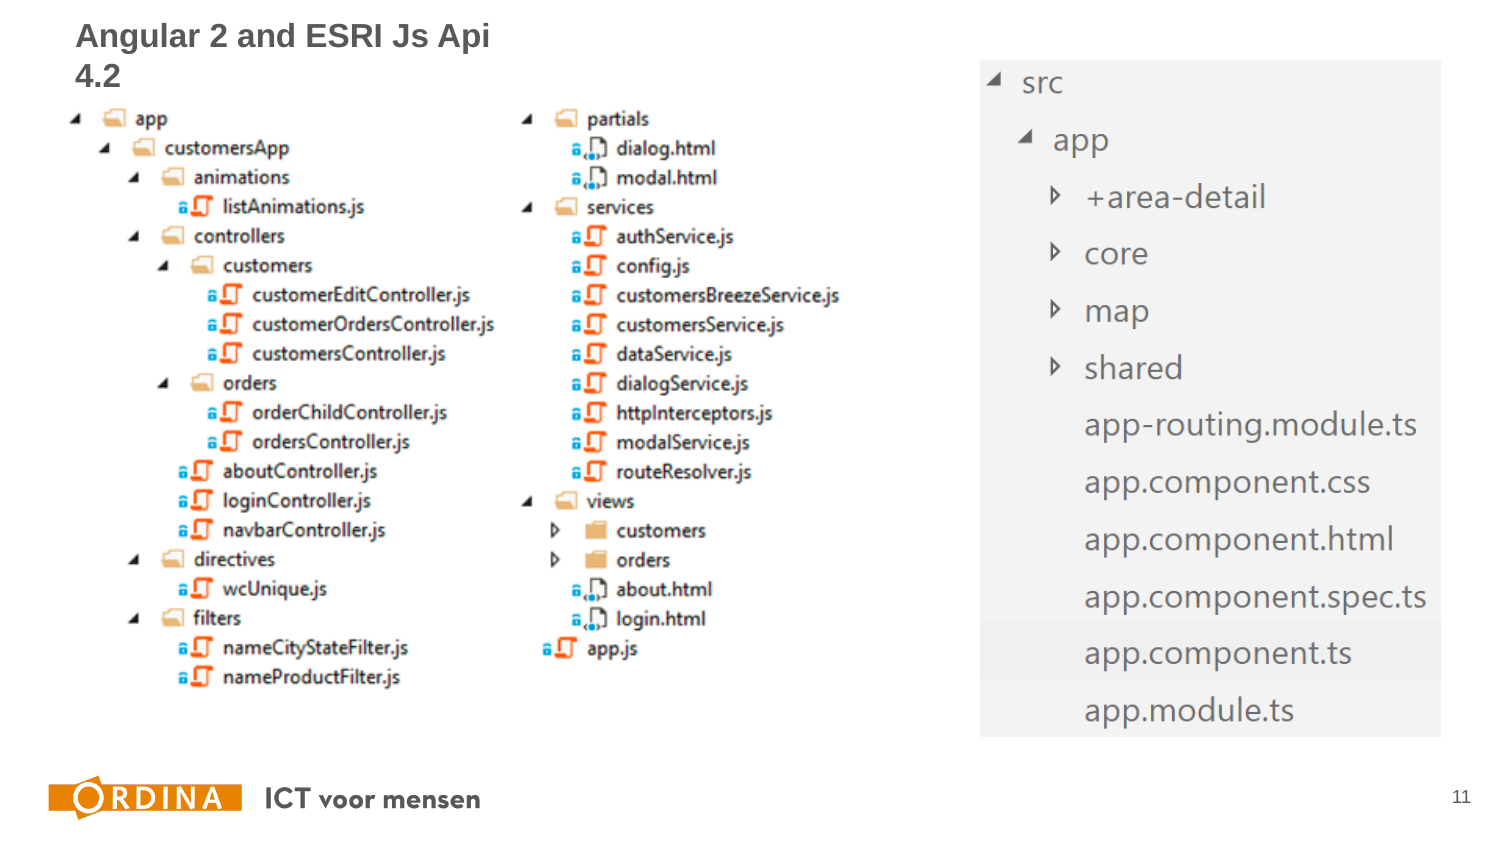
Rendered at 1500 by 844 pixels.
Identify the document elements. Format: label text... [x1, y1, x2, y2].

picture [63, 104, 852, 693]
picture [979, 60, 1441, 737]
title Angular 2 and ESRI Js Api 4.2 [75, 33, 542, 74]
